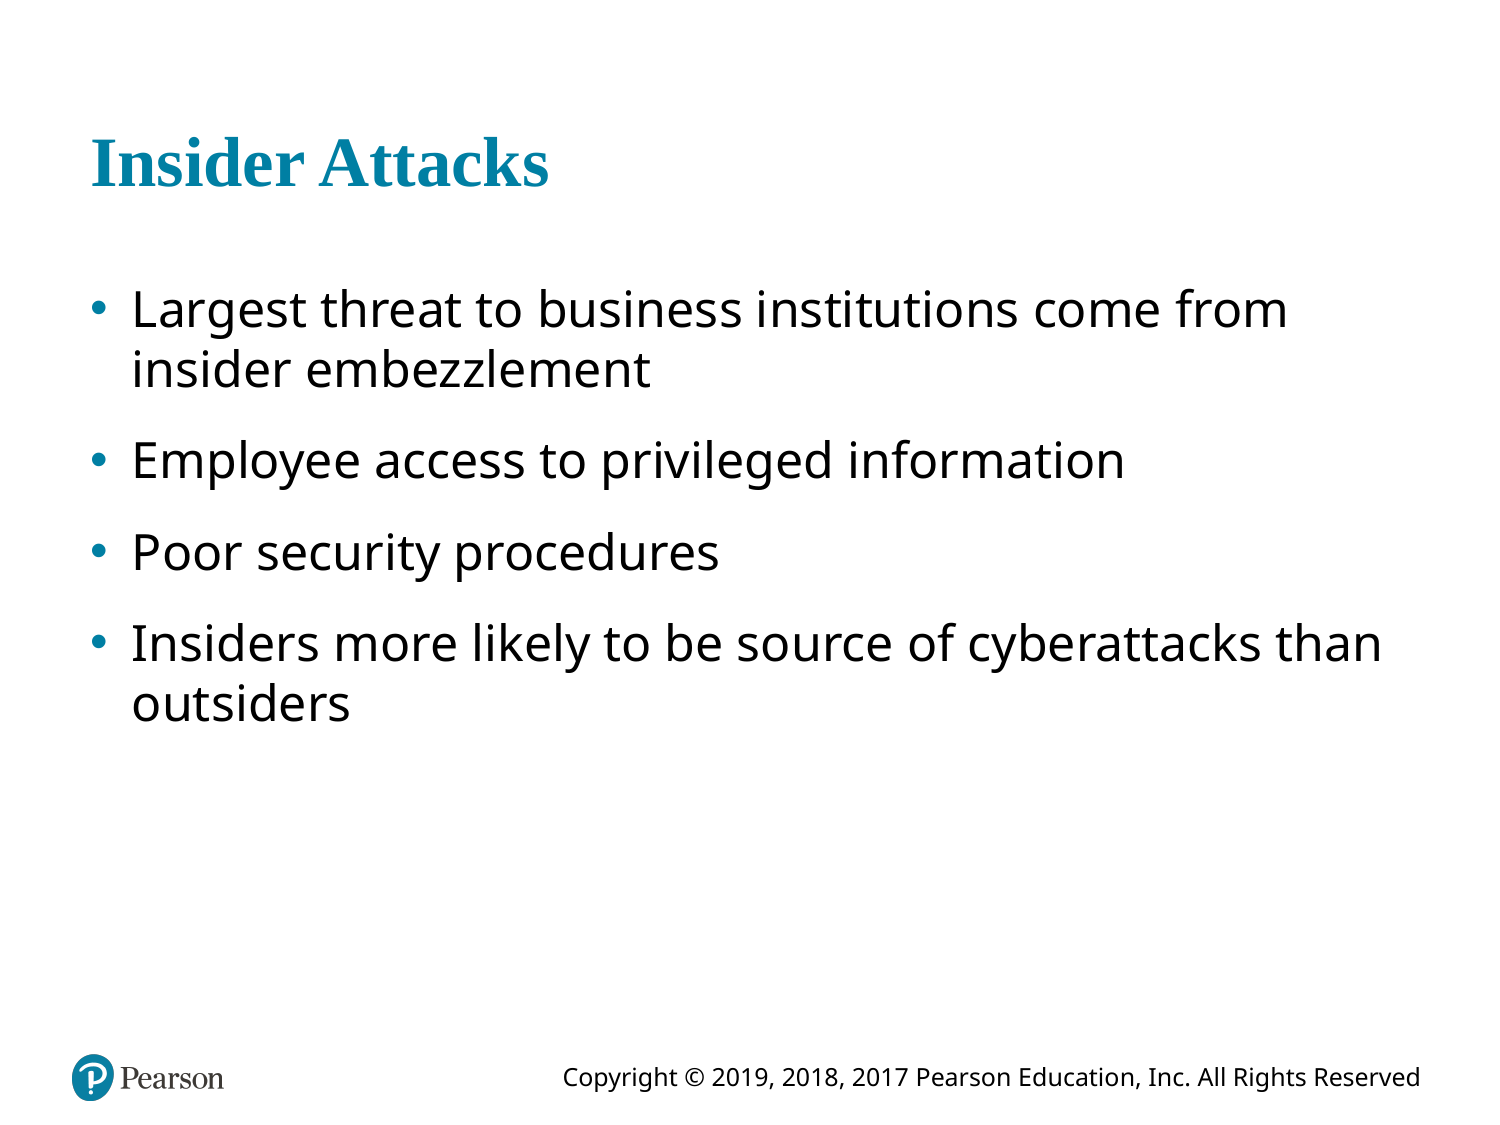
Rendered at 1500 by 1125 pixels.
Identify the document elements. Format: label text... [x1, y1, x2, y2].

picture [72, 1054, 88, 1070]
picture [98, 1054, 224, 1101]
picture [80, 1063, 106, 1088]
title Insider Attacks [75, 35, 1425, 216]
list Largest threat to business institutions come from insider embezzlement Employee access to privileged information Poor security procedures Insiders more likely to be source of cyberattacks than outsiders [75, 262, 1425, 751]
picture [72, 1087, 83, 1101]
